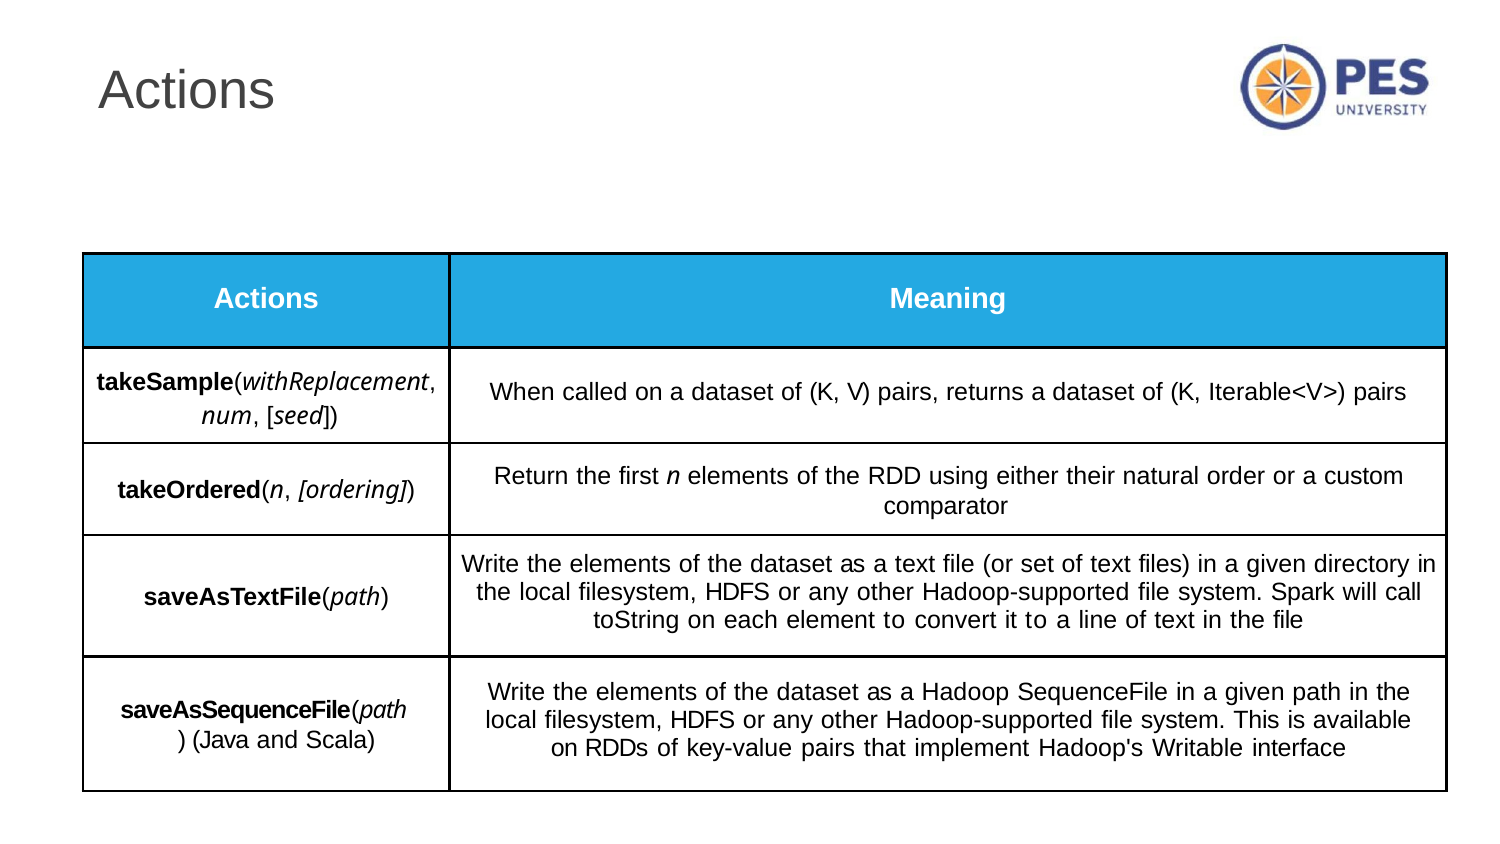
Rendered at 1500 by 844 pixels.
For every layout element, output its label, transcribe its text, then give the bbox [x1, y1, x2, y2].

table_cell When called on a dataset of (K, V) pairs, returns a dataset of (K, Iterable<V>) pairs [451, 349, 1445, 442]
table_cell Return the first n elements of the RDD using either their natural order or a custom comparator [451, 444, 1445, 534]
table_header Meaning [451, 255, 1445, 346]
table_cell takeSample(withReplacement, num, [seed]) [84, 349, 448, 442]
title Actions [96, 51, 813, 195]
table_cell takeOrdered(n, [ordering]) [84, 444, 448, 534]
table_cell saveAsTextFile(path) [84, 536, 448, 655]
table_cell Write the elements of the dataset as a Hadoop SequenceFile in a given path in the local filesystem, HDFS or any other Hadoop-supported file system. This is available on RDDs of key-value pairs that implement Hadoop's Writable interface [451, 658, 1445, 790]
picture [1233, 36, 1438, 136]
table_cell saveAsSequenceFile(path) (Java and Scala) [84, 658, 448, 790]
table_header Actions [84, 255, 448, 346]
table_cell Write the elements of the dataset as a text file (or set of text files) in a given directory in the local filesystem, HDFS or any other Hadoop-supported file system. Spark will call toString on each element to convert it to a line of text in the file [451, 536, 1445, 655]
